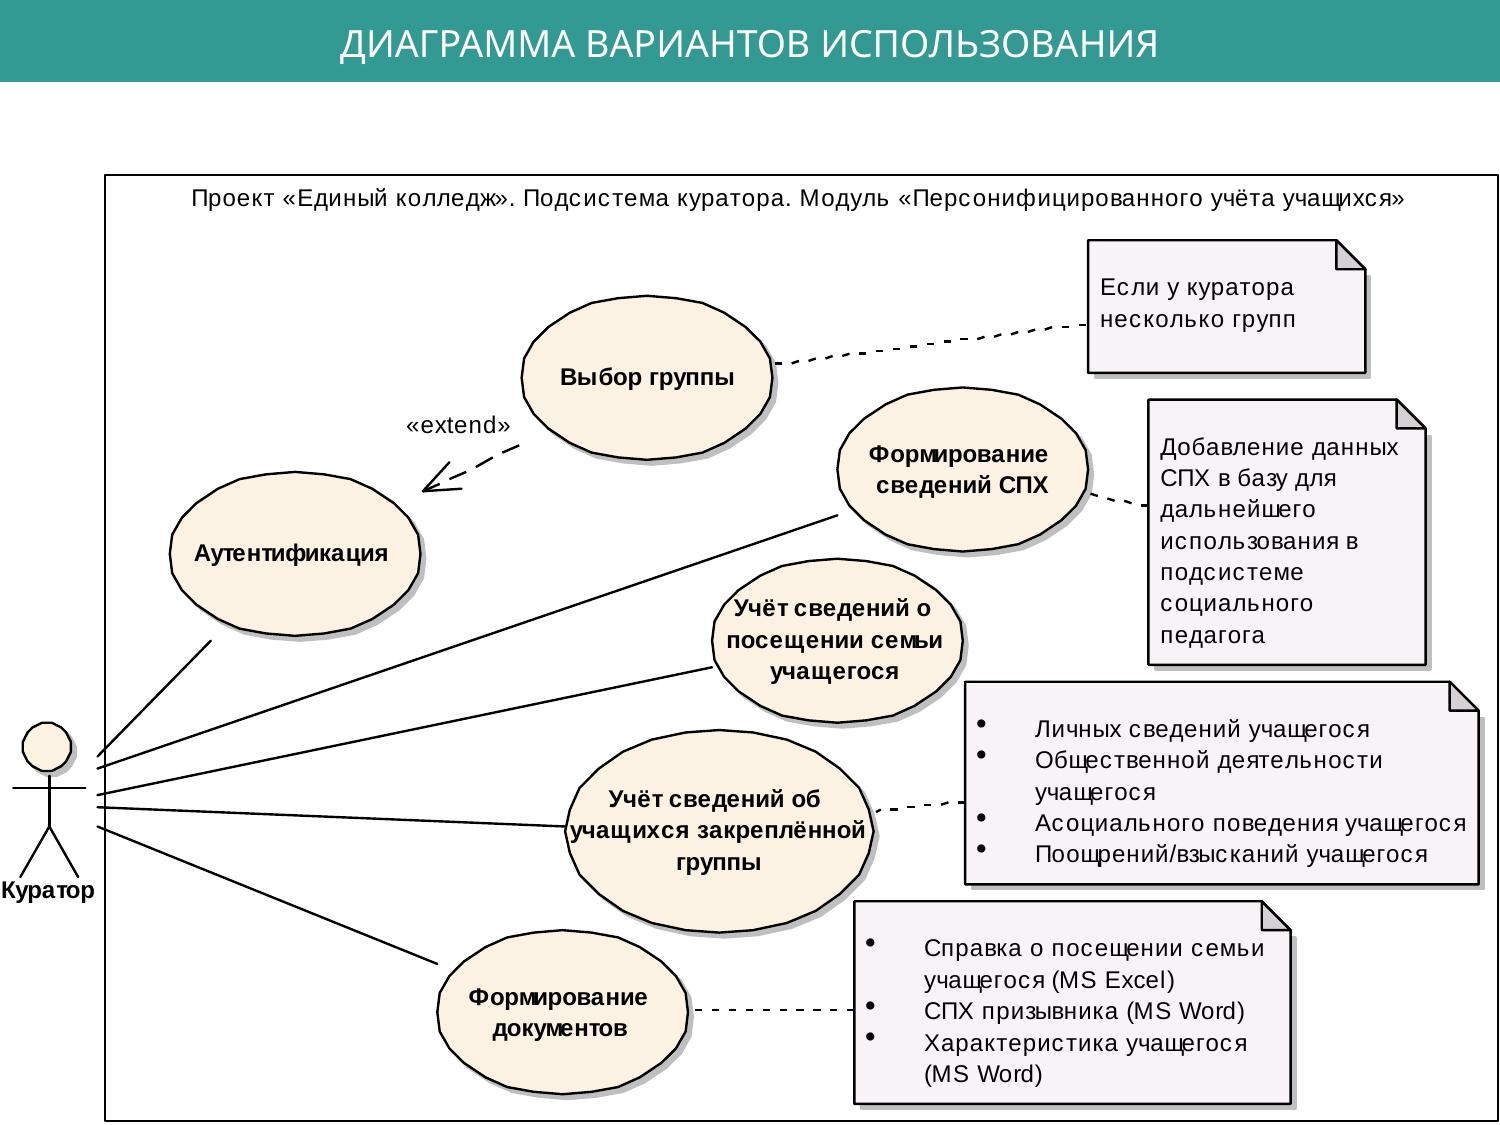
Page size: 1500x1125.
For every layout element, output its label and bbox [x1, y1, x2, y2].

text_box [0, 0, 1500, 82]
picture [0, 168, 1500, 1125]
